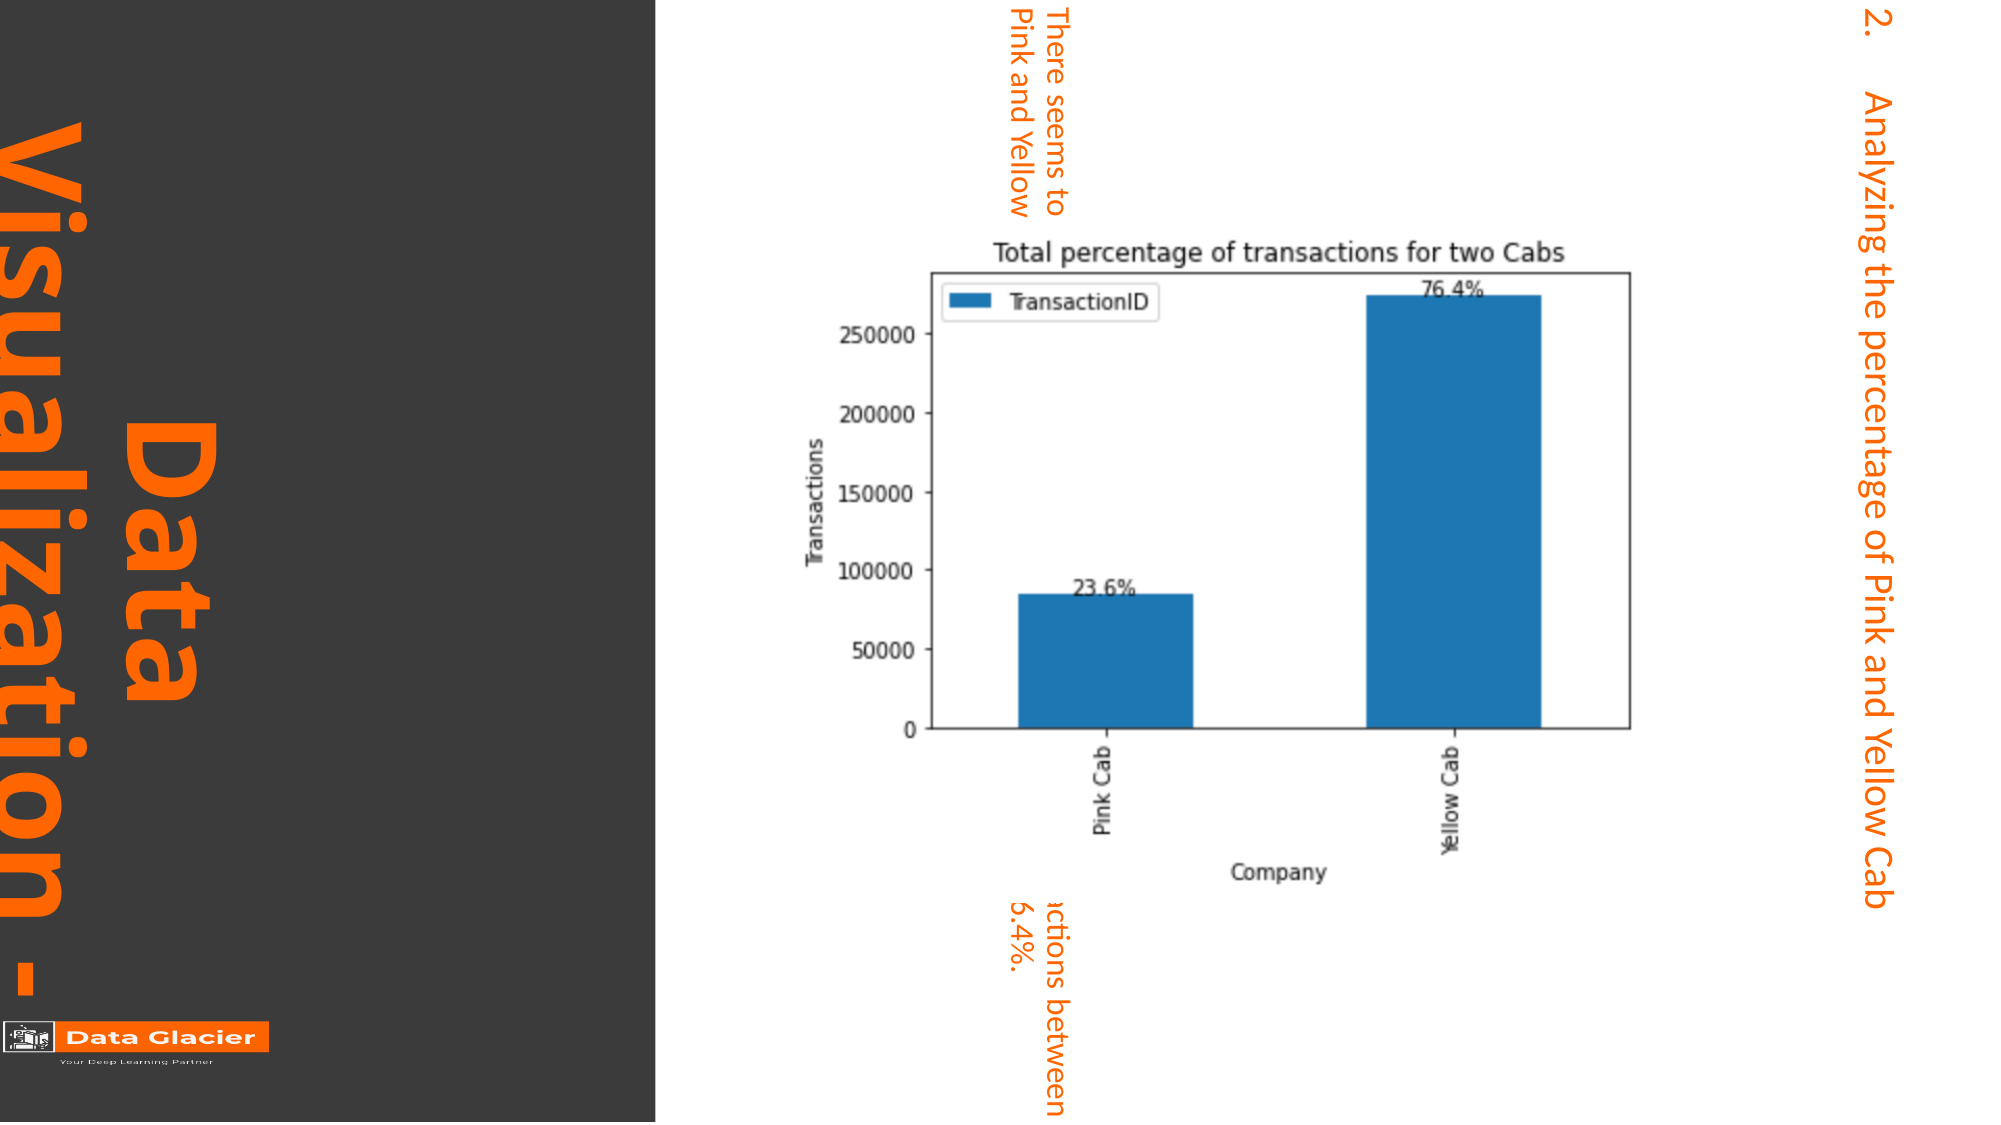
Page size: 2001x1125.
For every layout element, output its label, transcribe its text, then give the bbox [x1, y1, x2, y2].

picture [788, 222, 1655, 903]
title Data Visualization - cont [0, 0, 655, 1122]
subtitle Analyzing the percentage of Pink and Yellow Cab There seems to be a huge difference in the total number of transactions between Pink and Yellow cabs. Pink Cab is just 23.6% and Yellow has been 76.4%. [655, 0, 2000, 1125]
picture [0, 961, 272, 1125]
